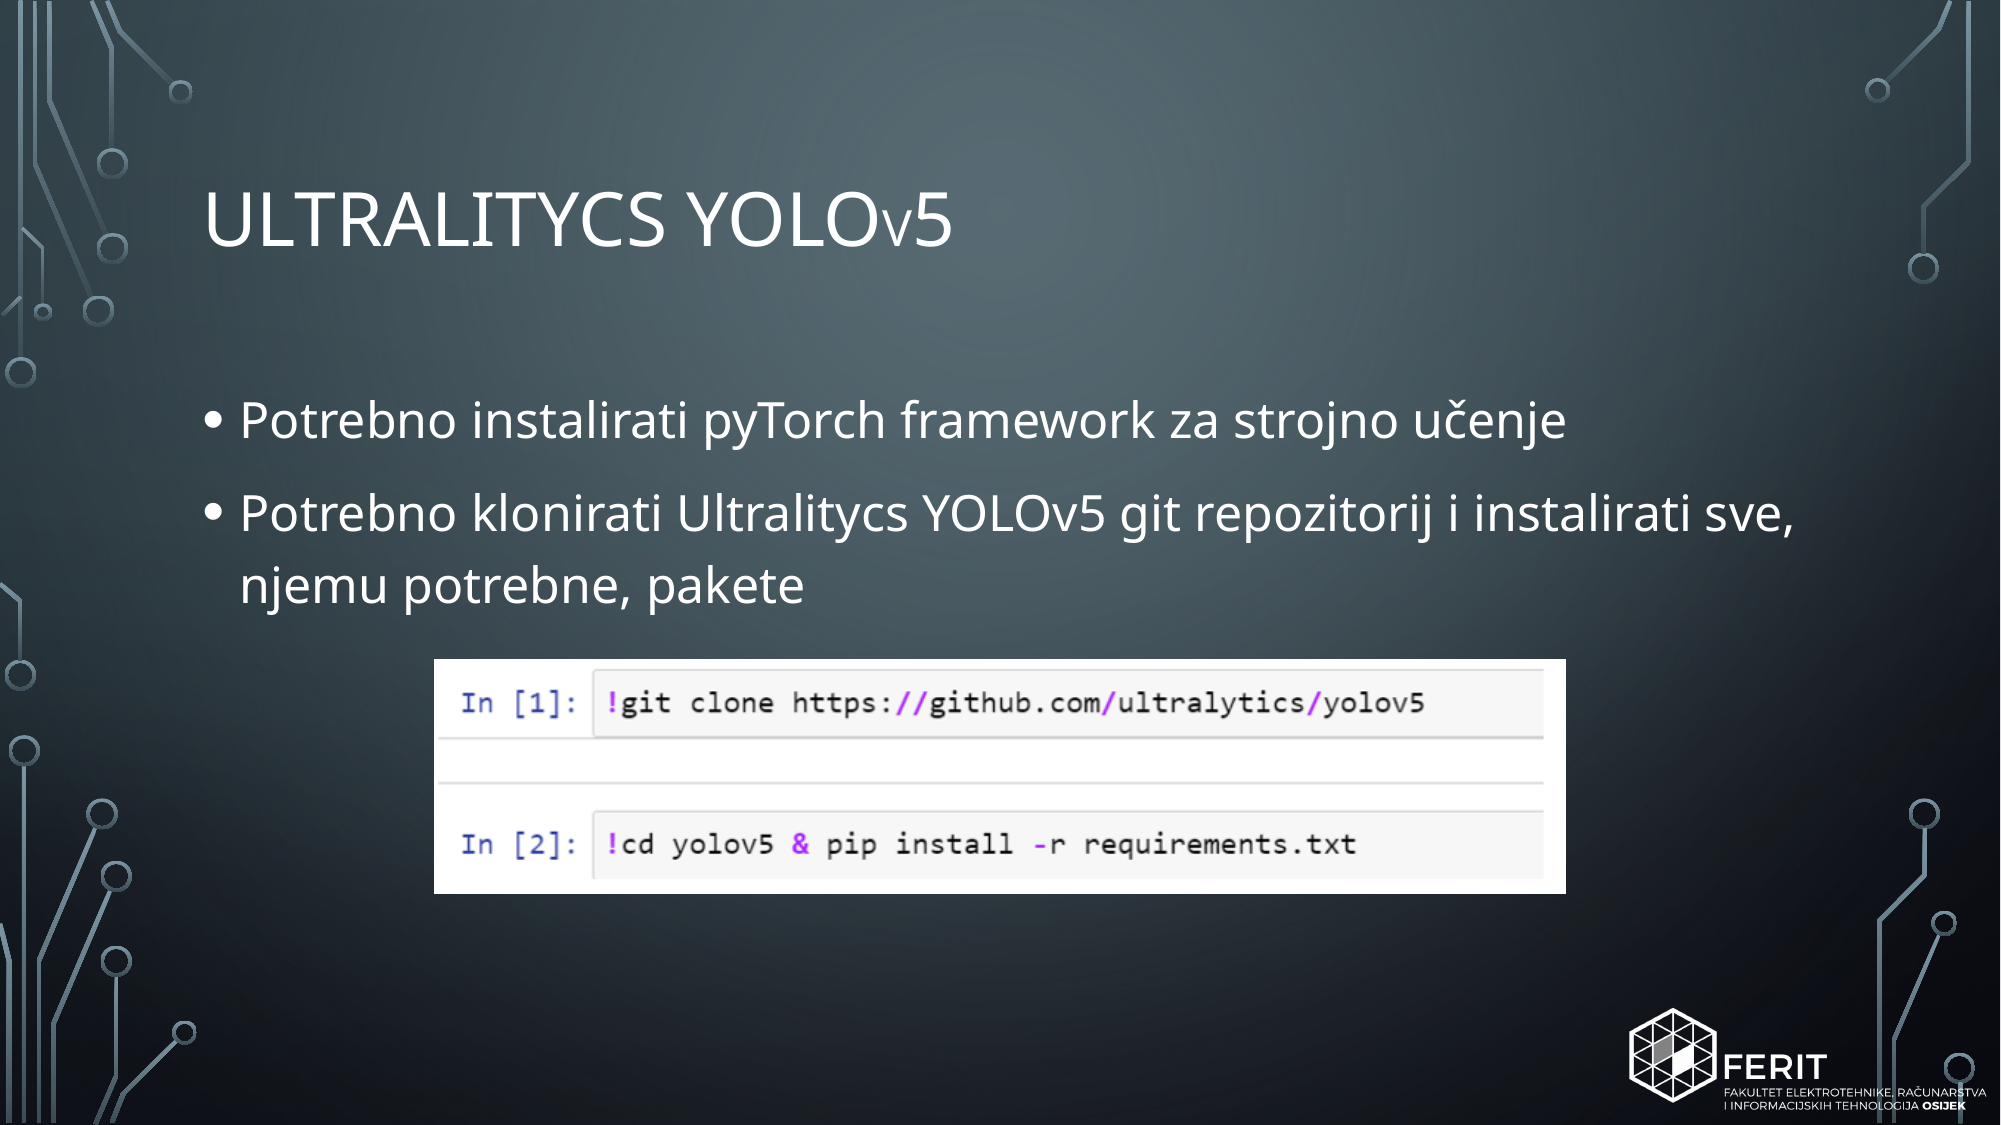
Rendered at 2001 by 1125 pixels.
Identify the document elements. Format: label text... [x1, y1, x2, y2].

list Potrebno instalirati pyTorch framework za strojno učenje Potrebno klonirati Ultralitycs YOLOv5 git repozitorij i instalirati sve, njemu potrebne, pakete [187, 369, 1813, 950]
picture [1628, 995, 1996, 1123]
picture [434, 659, 1566, 895]
title ULTRALITYCS yolov5 [187, 101, 1813, 344]
